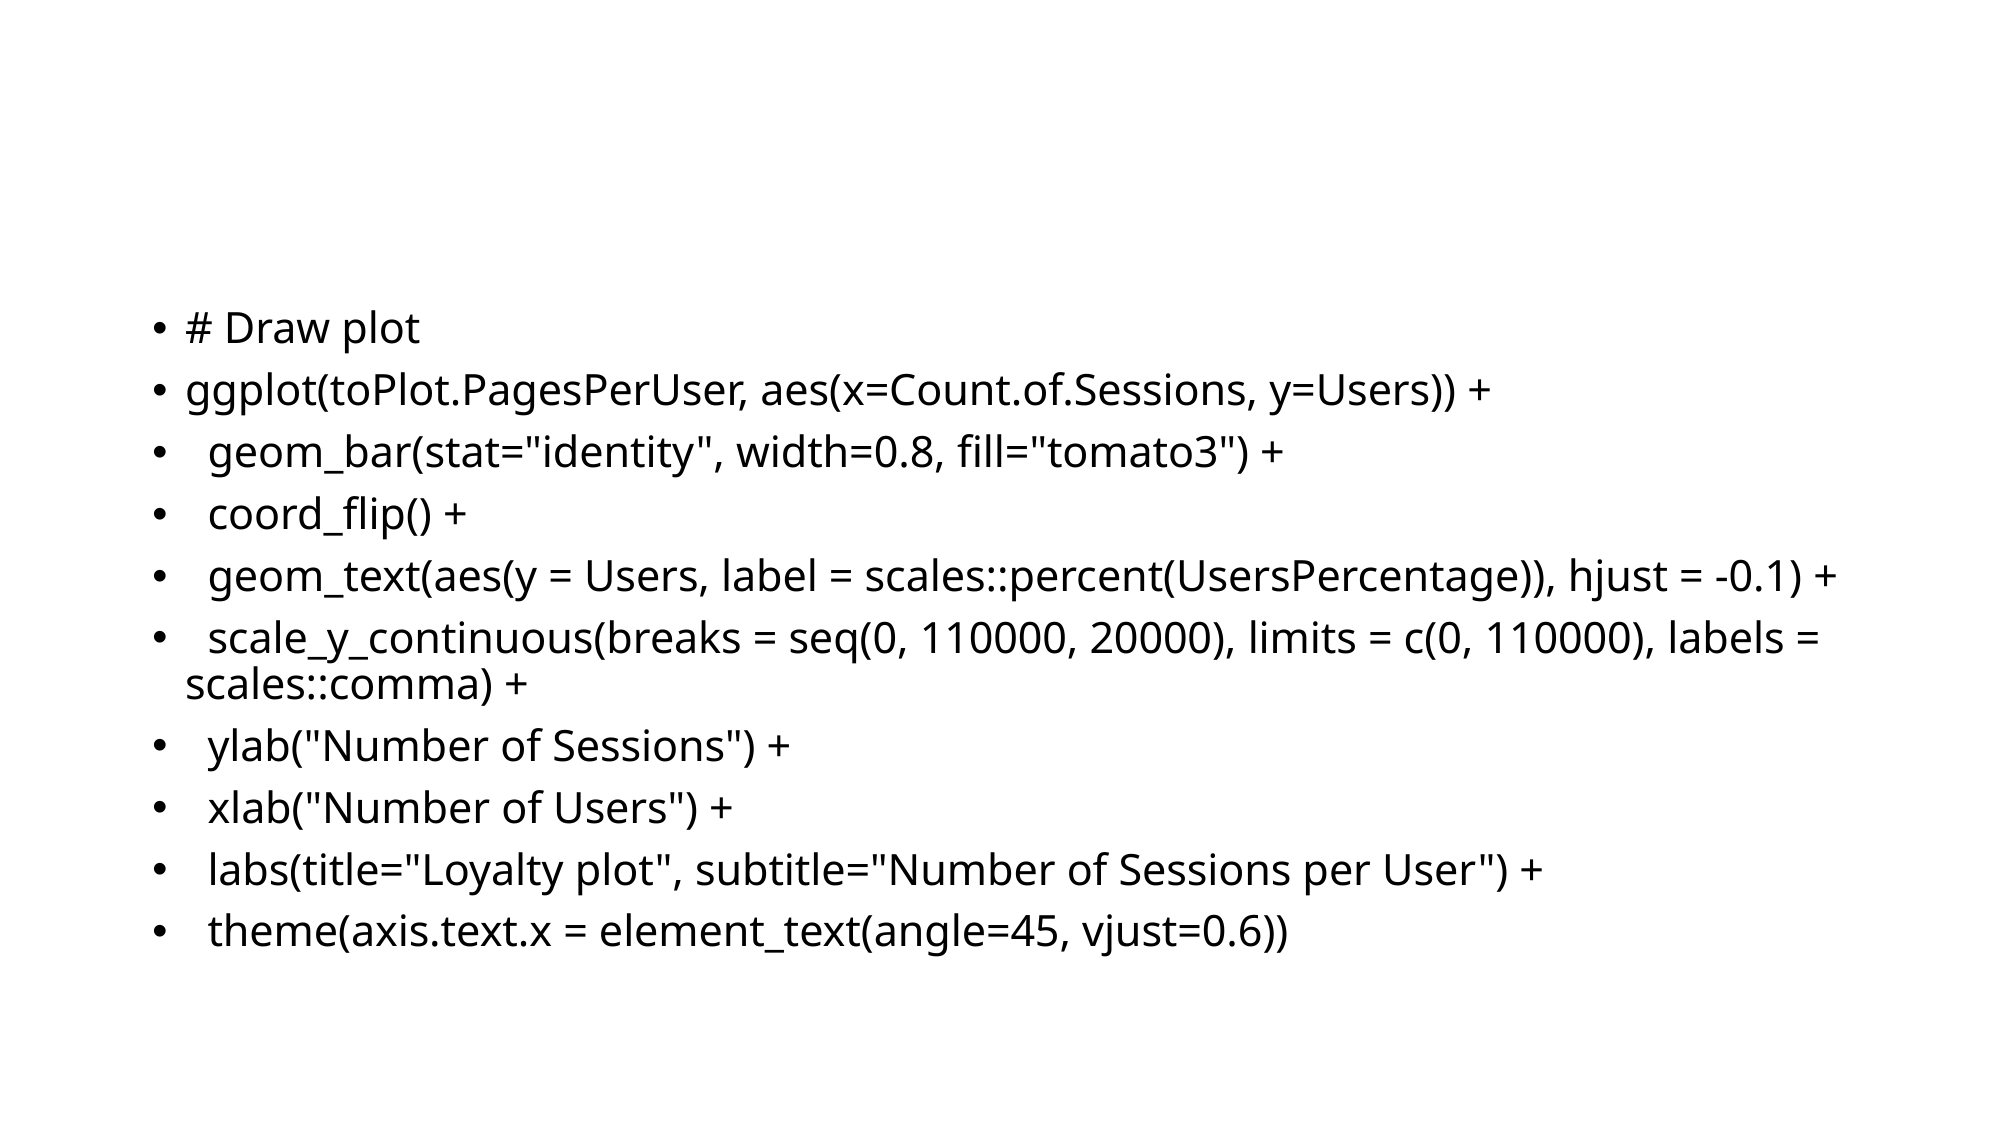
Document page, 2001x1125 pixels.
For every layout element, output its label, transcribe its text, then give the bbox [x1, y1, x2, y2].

list # Draw plot ggplot(toPlot.PagesPerUser, aes(x=Count.of.Sessions, y=Users)) + geom_bar(stat="identity", width=0.8, fill="tomato3") + coord_flip() + geom_text(aes(y = Users, label = scales::percent(UsersPercentage)), hjust = -0.1) + scale_y_continuous(breaks = seq(0, 110000, 20000), limits = c(0, 110000), labels = scales::comma) + ylab("Number of Sessions") + xlab("Number of Users") + labs(title="Loyalty plot", subtitle="Number of Sessions per User") + theme(axis.text.x = element_text(angle=45, vjust=0.6)) [137, 299, 1863, 1014]
